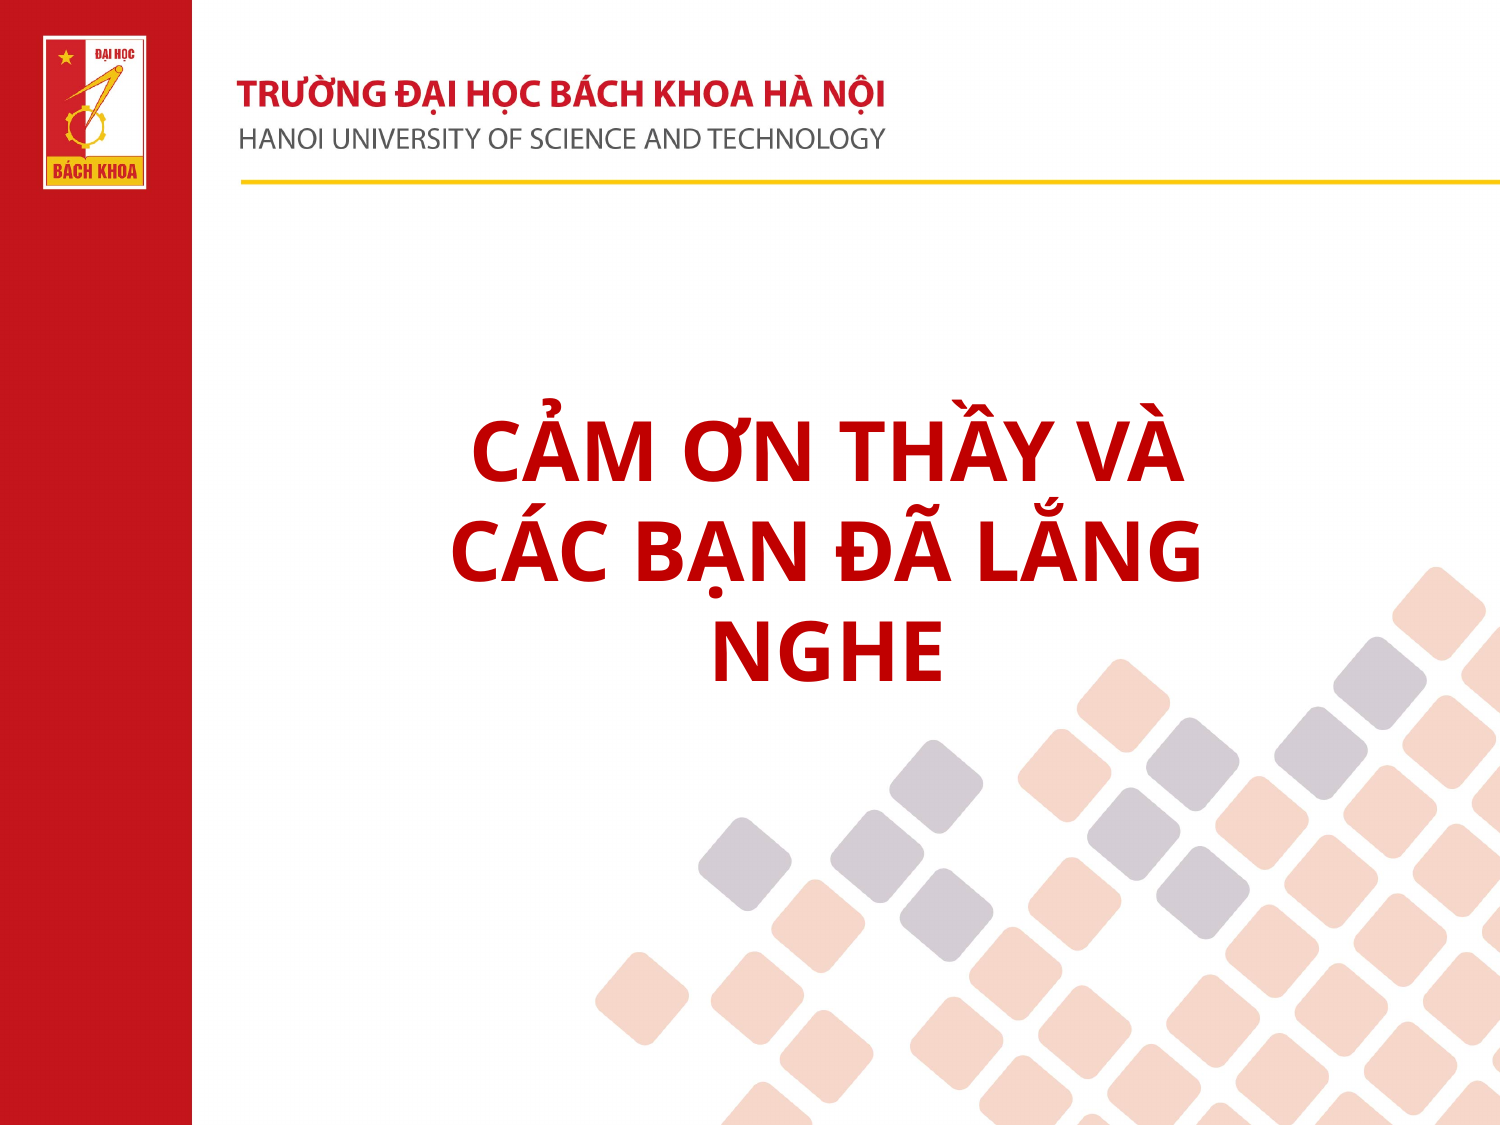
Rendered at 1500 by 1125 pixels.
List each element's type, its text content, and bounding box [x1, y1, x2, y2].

text_box CẢM ƠN THẦY VÀ CÁC BẠN ĐÃ LẮNG NGHE [391, 390, 1264, 706]
picture [0, 0, 1500, 1125]
